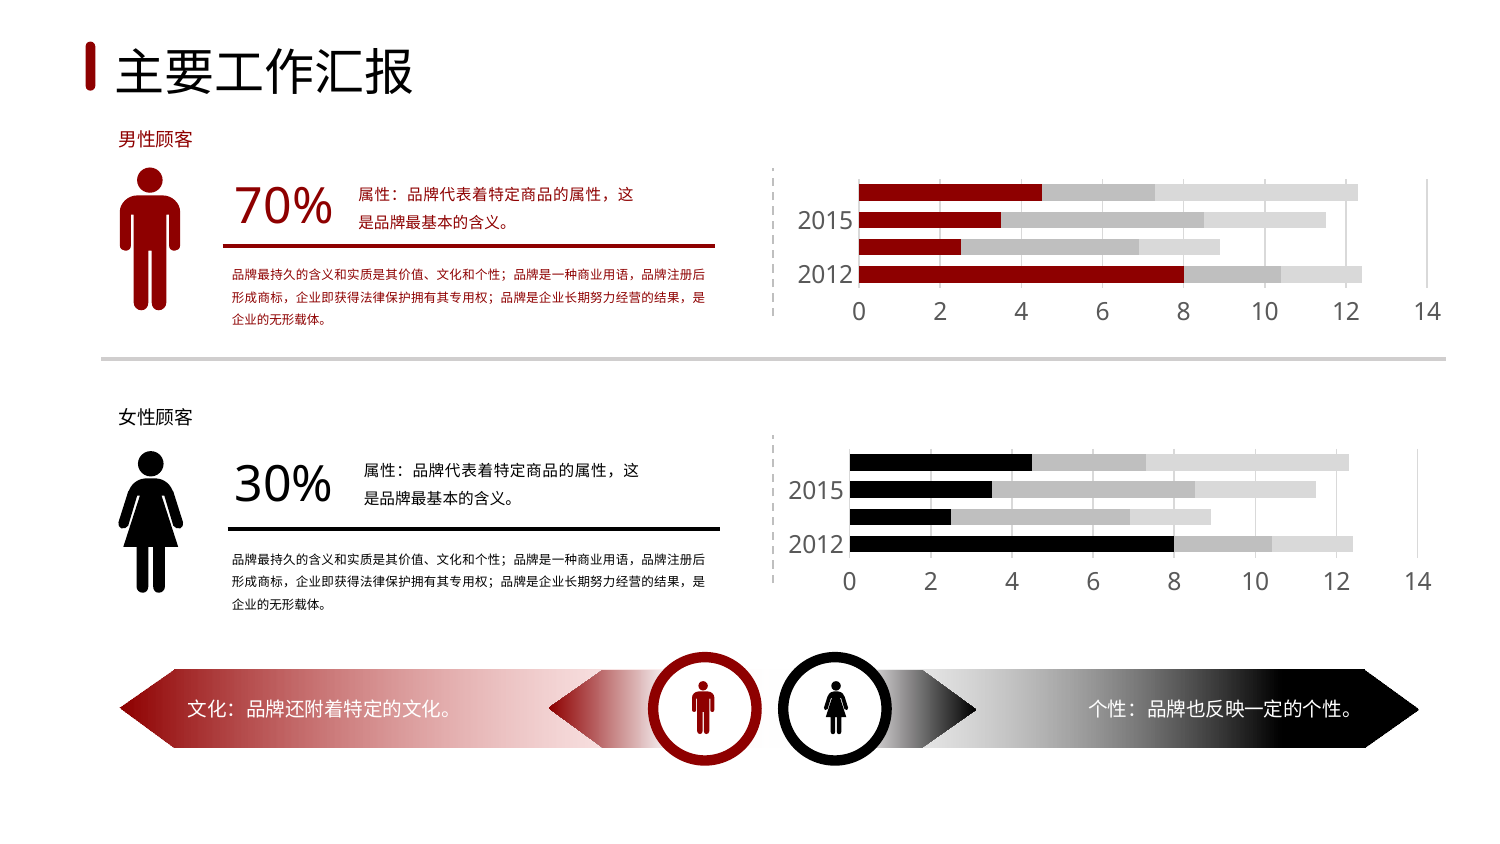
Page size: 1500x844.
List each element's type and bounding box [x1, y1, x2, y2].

text_box [217, 536, 720, 619]
text_box [217, 252, 720, 335]
text_box [100, 32, 430, 108]
text_box [117, 451, 184, 593]
chart [797, 165, 1446, 333]
text_box [103, 120, 209, 158]
chart [788, 435, 1437, 603]
text_box [119, 167, 181, 311]
text_box [220, 166, 649, 242]
text_box [119, 656, 1419, 762]
text_box [84, 40, 97, 92]
text_box [220, 443, 654, 520]
text_box [103, 398, 209, 436]
